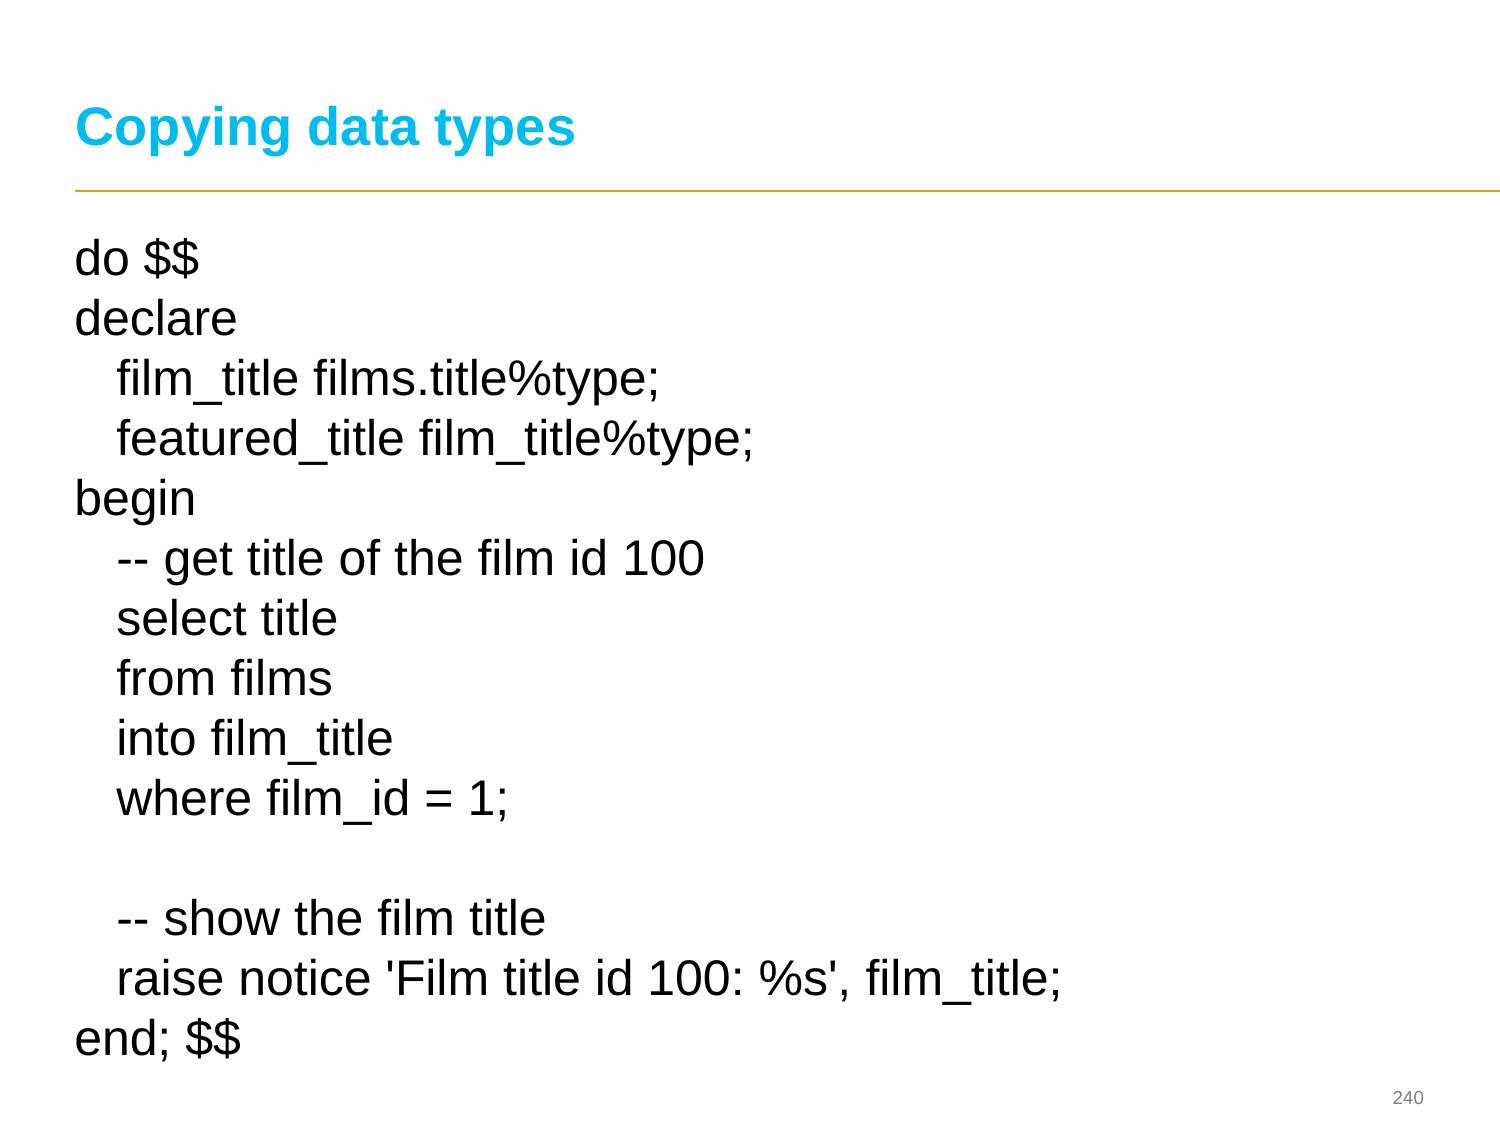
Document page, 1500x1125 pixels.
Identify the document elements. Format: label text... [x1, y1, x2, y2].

text_box do $$ declare film_title films.title%type; featured_title film_title%type; begin -- get title of the film id 100 select title from films into film_title where film_id = 1; -- show the film title raise notice 'Film title id 100: %s', film_title; end; $$ [59, 217, 1438, 1073]
title Copying data types [75, 27, 1422, 157]
